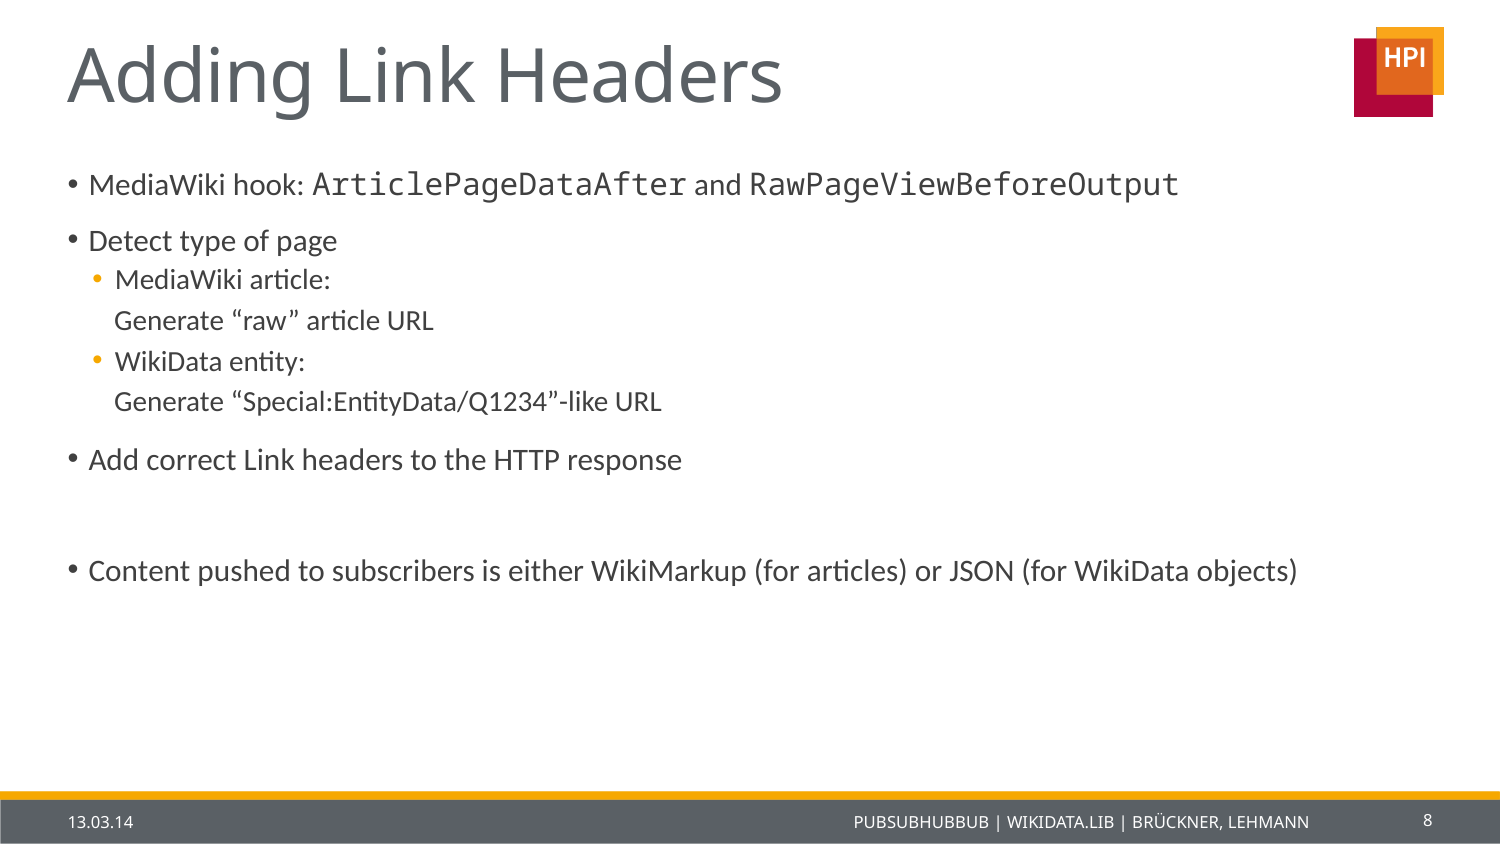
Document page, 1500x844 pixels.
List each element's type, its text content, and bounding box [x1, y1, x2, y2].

picture [1354, 27, 1444, 117]
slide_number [56, 799, 175, 844]
footer PubSubHubbub | Wikidata.lib | BrÜckner, Lehmann [178, 799, 1322, 844]
slide_number 8 [1326, 799, 1444, 844]
list MediaWiki hook: ArticlePageDataAfter and RawPageViewBeforeOutput Detect type of page MediaWiki article: Generate “raw” article URL WikiData entity: Generate “Special:EntityData/Q1234”-like URL Add correct Link headers to the HTTP response Content pushed to subscribers is either WikiMarkup (for articles) or JSON (for WikiData objects) [56, 163, 1444, 748]
title Adding Link Headers [56, 0, 1299, 124]
